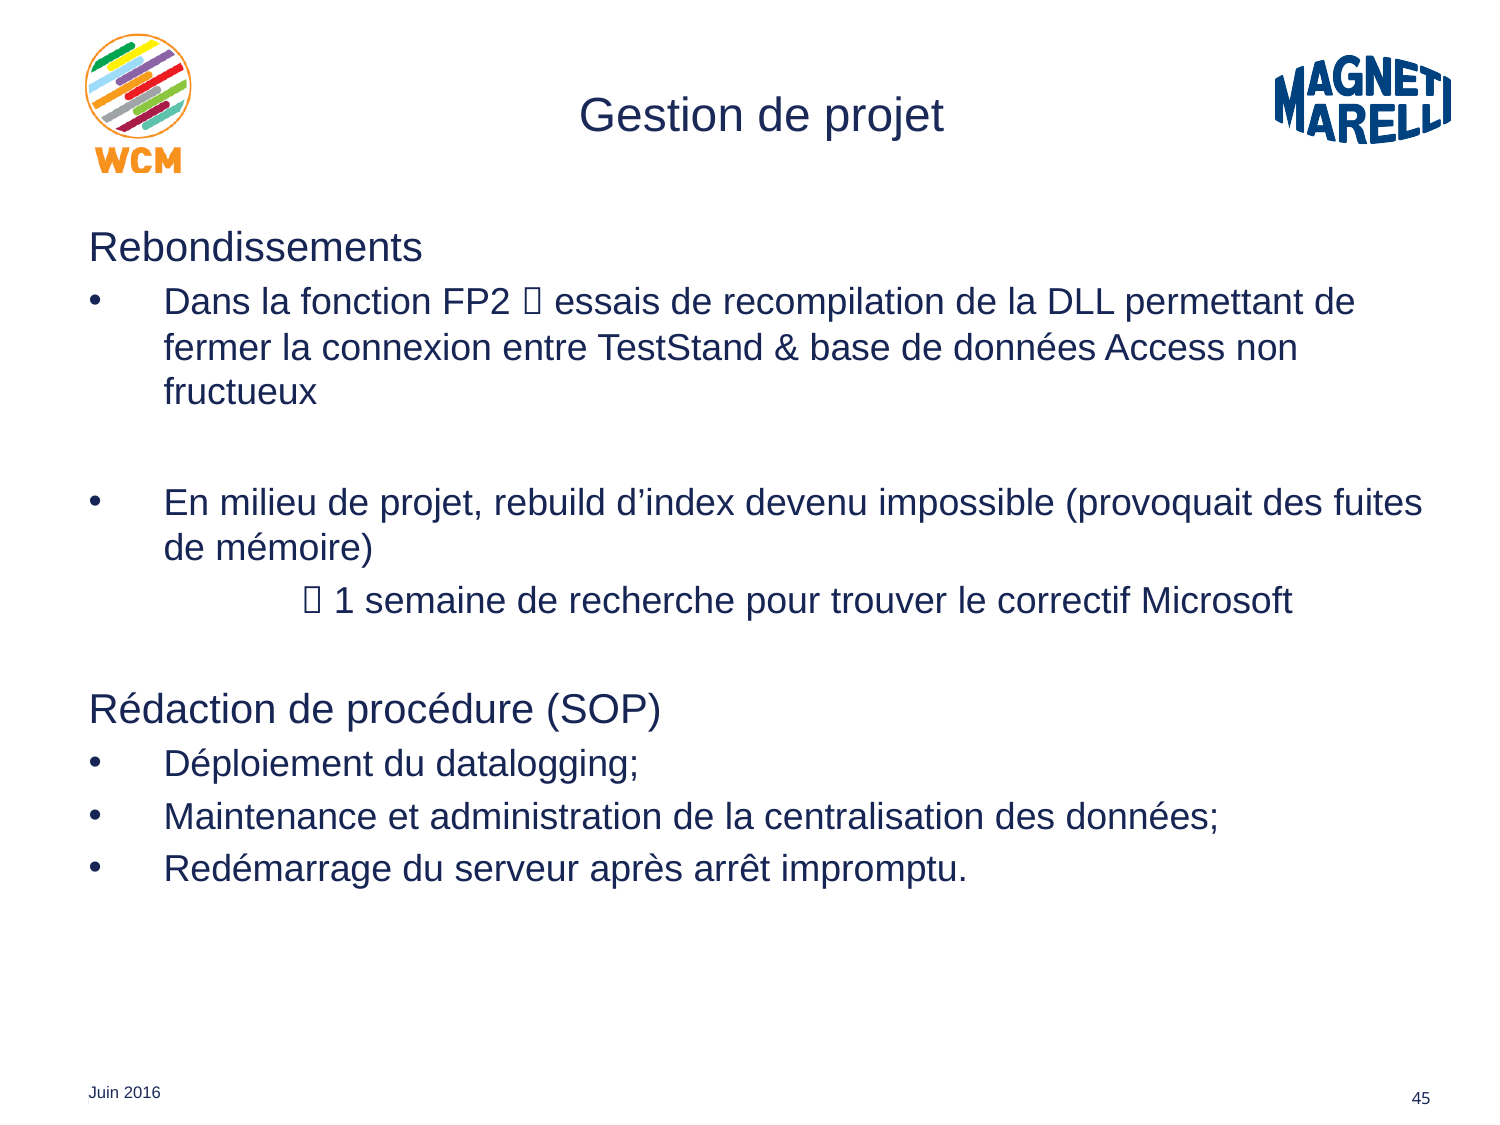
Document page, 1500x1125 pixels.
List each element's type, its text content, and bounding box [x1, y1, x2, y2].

list Rebondissements Dans la fonction FP2  essais de recompilation de la DLL permettant de fermer la connexion entre TestStand & base de données Access non fructueux En milieu de projet, rebuild d’index devenu impossible (provoquait des fuites de mémoire)  1 semaine de recherche pour trouver le correctif Microsoft Rédaction de procédure (SOP) Déploiement du datalogging; Maintenance et administration de la centralisation des données; Redémarrage du serveur après arrêt impromptu. [88, 219, 1438, 1013]
title Gestion de projet [289, 78, 1235, 220]
picture [53, 31, 231, 173]
picture [1275, 11, 1451, 188]
slide_number 45 [1396, 1079, 1463, 1118]
footer Juin 2016 [88, 1082, 183, 1115]
